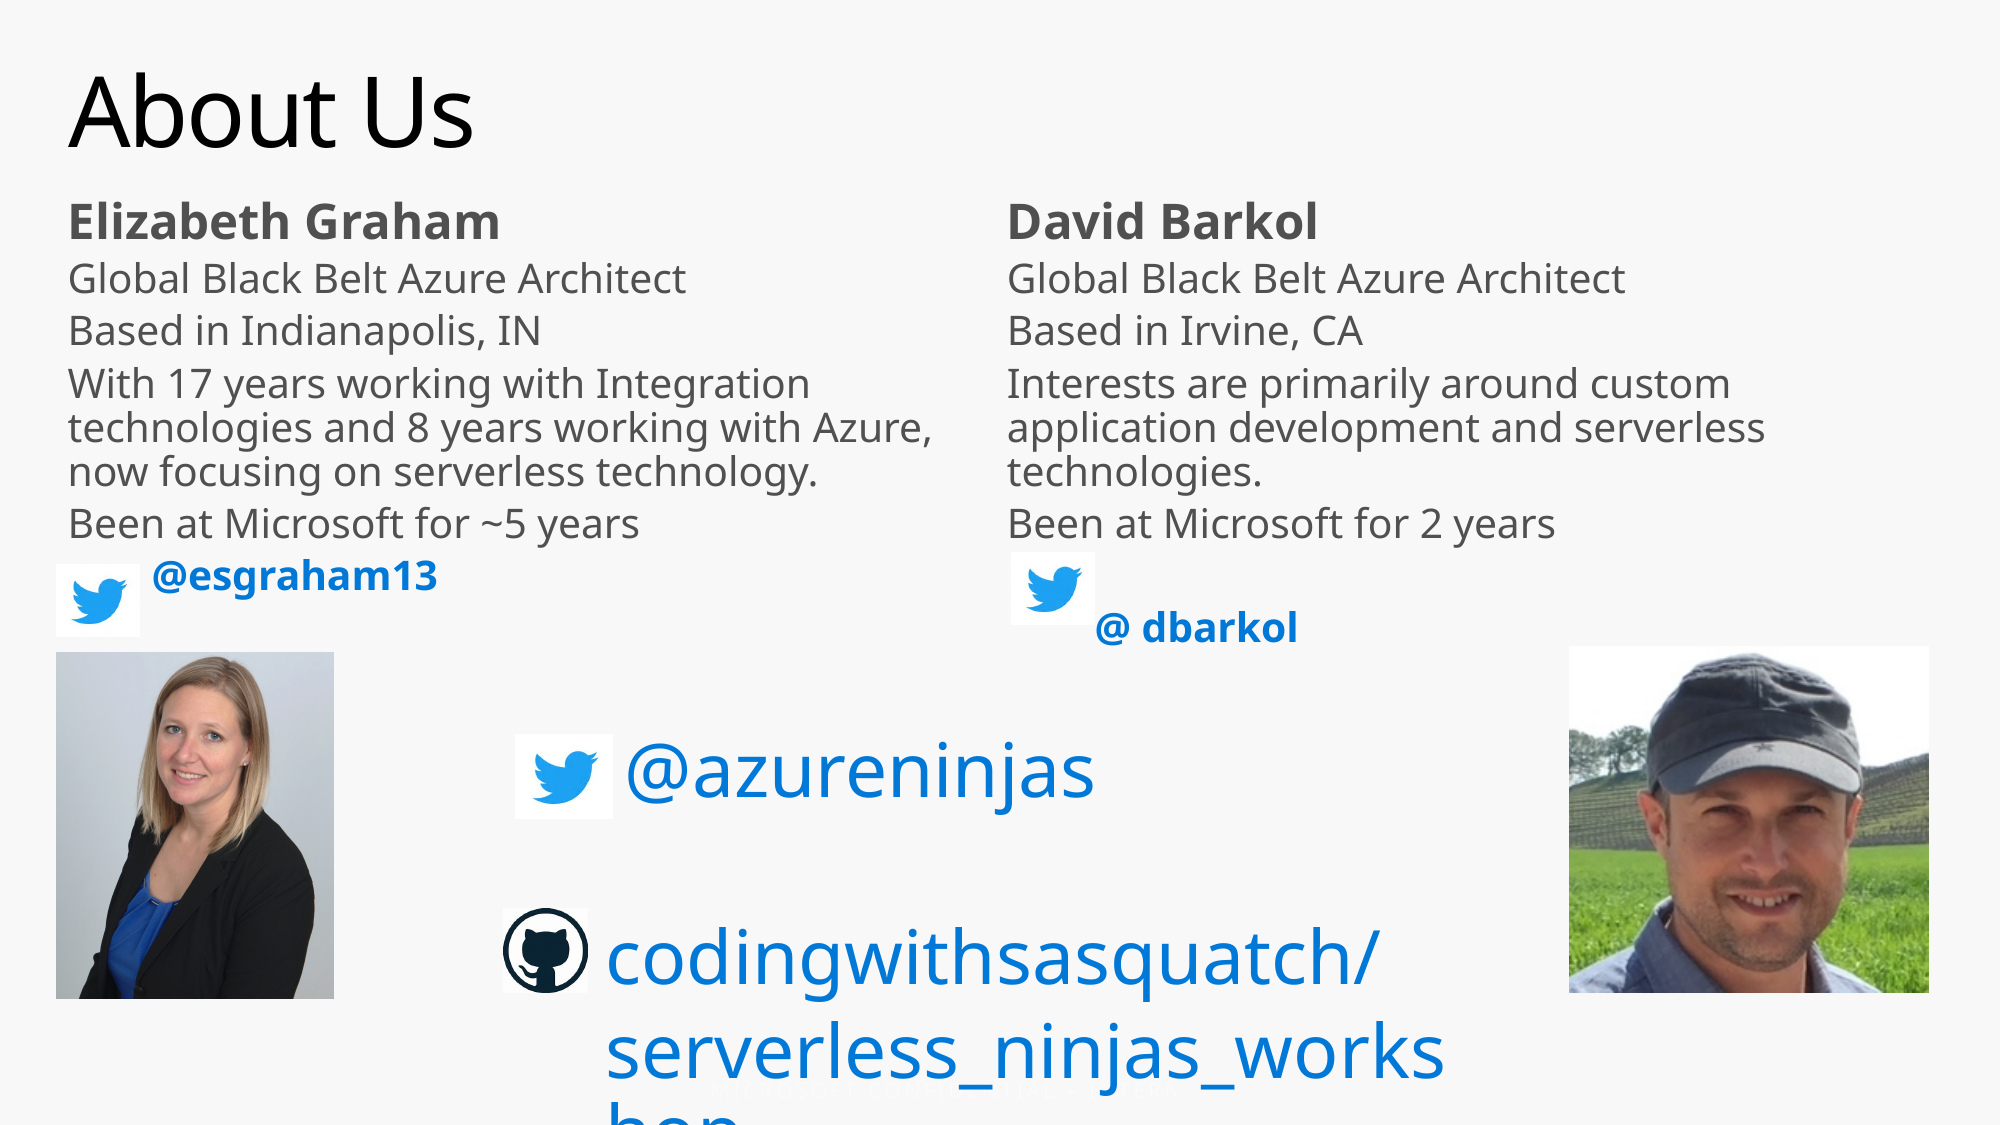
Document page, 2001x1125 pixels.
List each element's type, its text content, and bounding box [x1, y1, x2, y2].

text_box David Barkol Global Black Belt Azure Architect Based in Irvine, CA Interests are primarily around custom application development and serverless technologies. Been at Microsoft for 2 years @ dbarkol [983, 182, 1907, 928]
title About Us [44, 47, 1957, 196]
picture [515, 734, 613, 820]
picture [1011, 551, 1095, 625]
text_box @azureninjas codingwithsasquatch/ serverless_ninjas_workshop [575, 709, 1498, 1125]
picture [503, 908, 588, 993]
picture [1569, 645, 1929, 994]
picture [56, 652, 334, 1000]
text_box Elizabeth Graham Global Black Belt Azure Architect Based in Indianapolis, IN With 17 years working with Integration technologies and 8 years working with Azure, now focusing on serverless technology. Been at Microsoft for ~5 years @esgraham13 [44, 182, 968, 823]
picture [56, 563, 140, 637]
